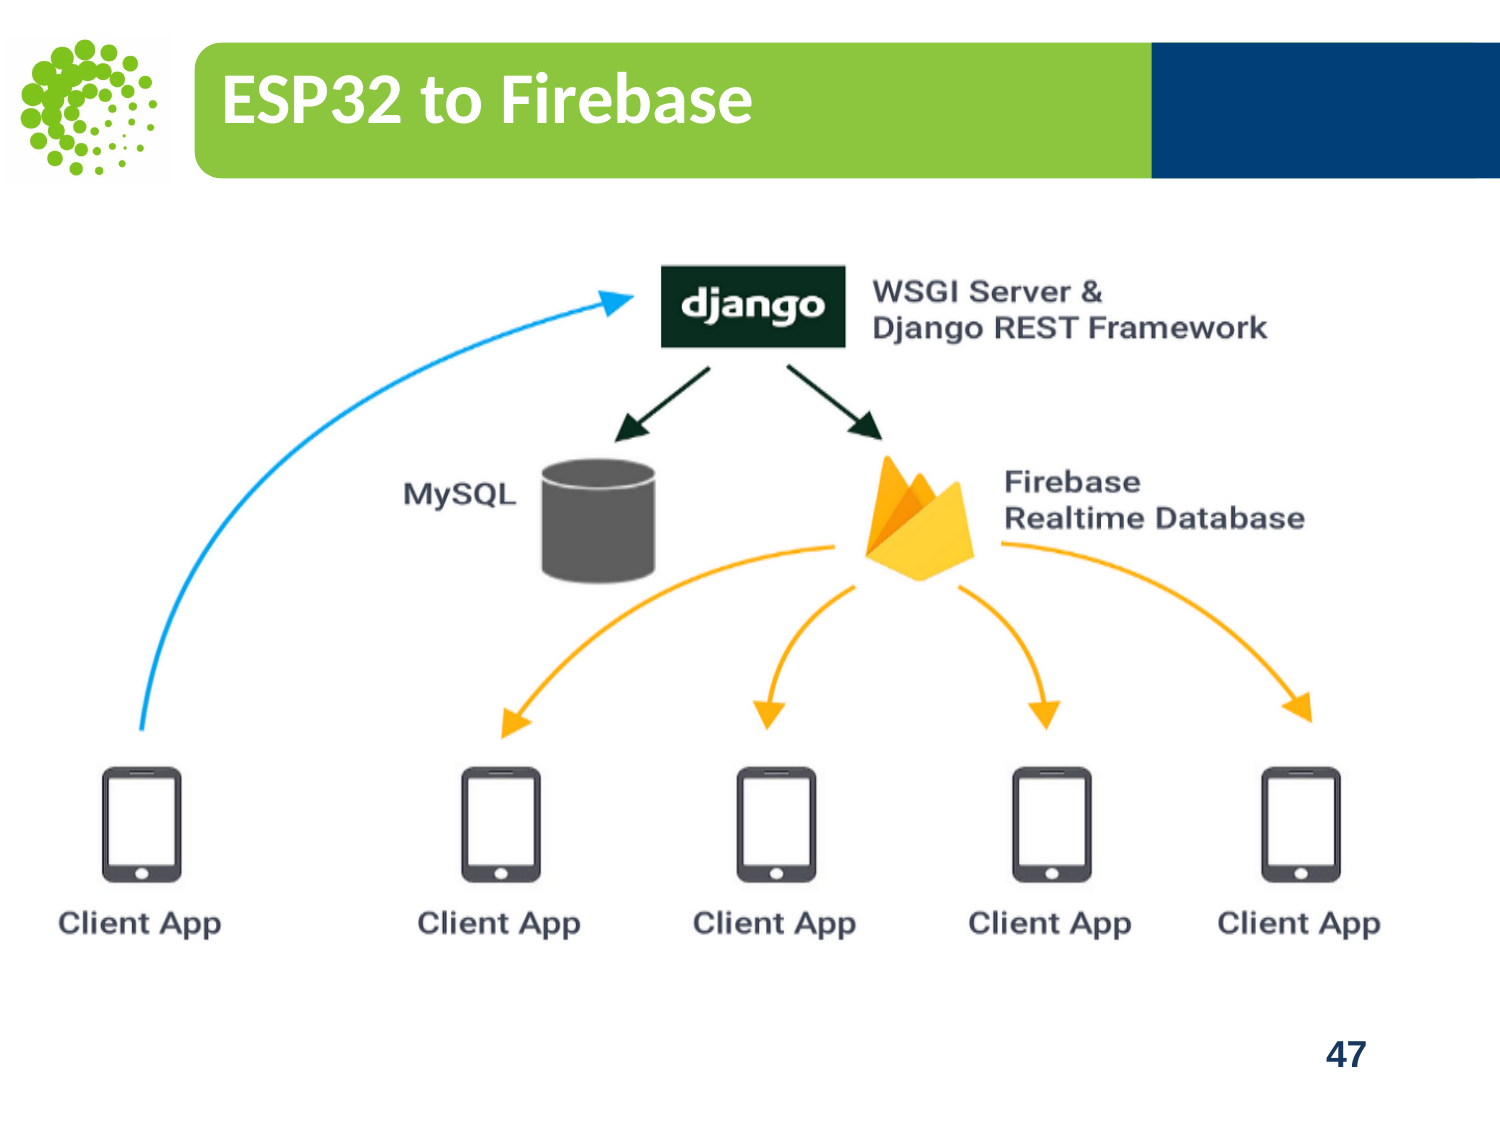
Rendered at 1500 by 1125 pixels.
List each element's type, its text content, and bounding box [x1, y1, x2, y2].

title ESP32 to Firebase [206, 42, 904, 194]
picture [0, 207, 1471, 1125]
picture [5, 33, 172, 185]
text_box 47 [1227, 1004, 1466, 1102]
